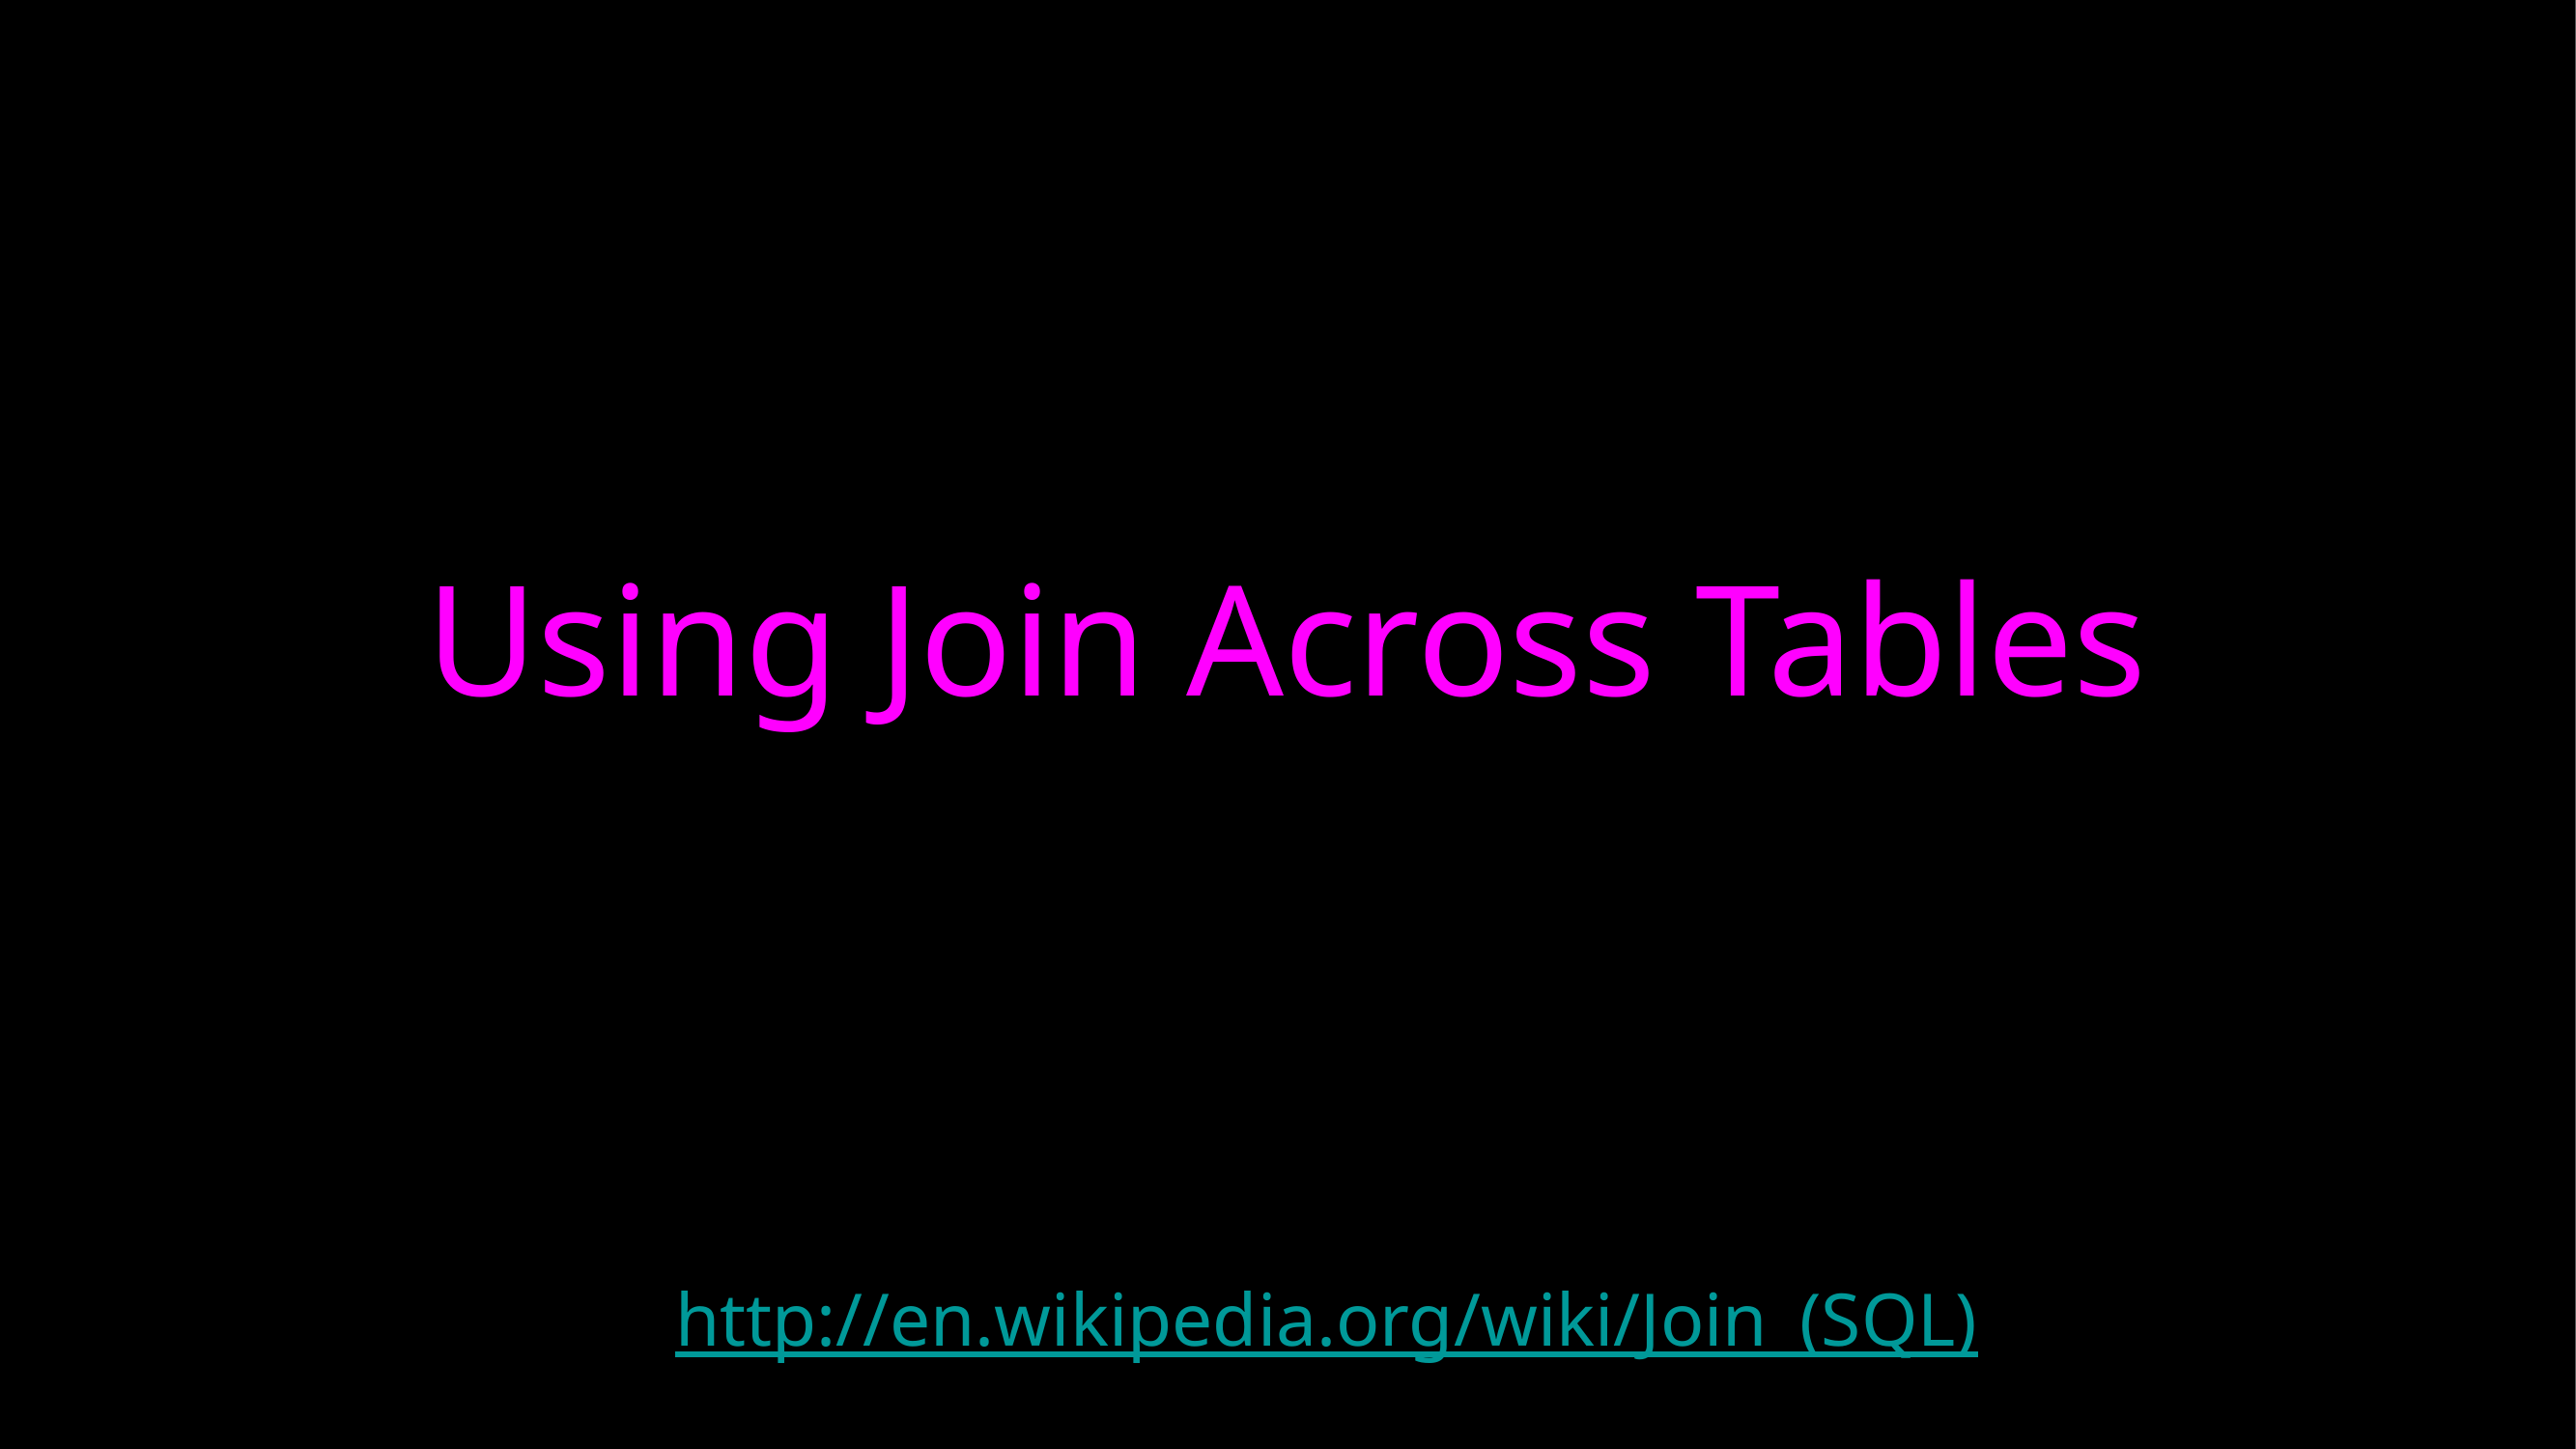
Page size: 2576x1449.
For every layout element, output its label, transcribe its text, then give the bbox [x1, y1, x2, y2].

text_box http://en.wikipedia.org/wiki/Join_(SQL) [671, 1273, 1981, 1373]
title Using Join Across Tables [183, 243, 2391, 733]
